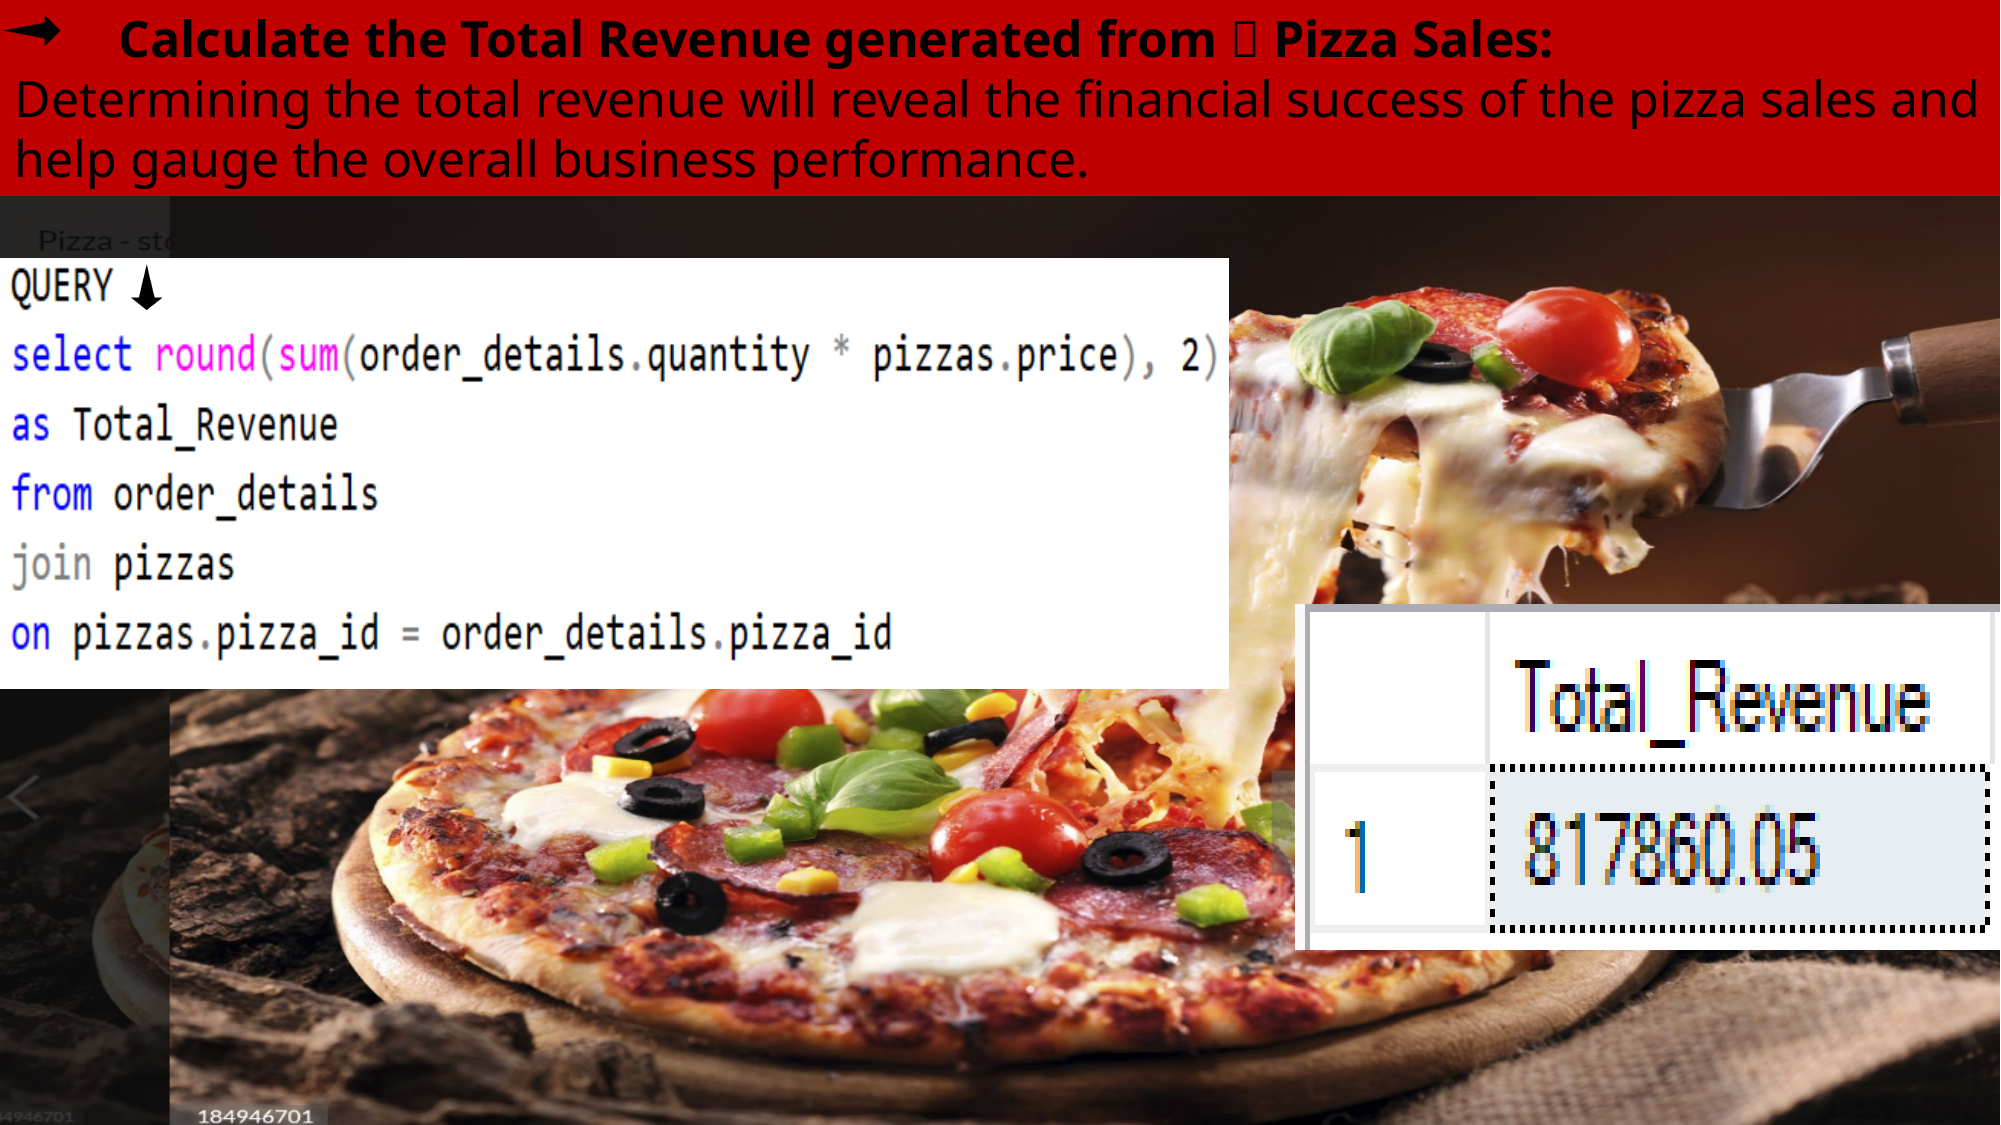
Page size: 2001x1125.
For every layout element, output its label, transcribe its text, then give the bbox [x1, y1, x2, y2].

text_box Calculate the Total Revenue generated from 🍕 Pizza Sales: Determining the total revenue will reveal the financial success of the pizza sales and help gauge the overall business performance. [0, 0, 2000, 195]
picture [0, 196, 2000, 1125]
picture [0, 0, 63, 63]
